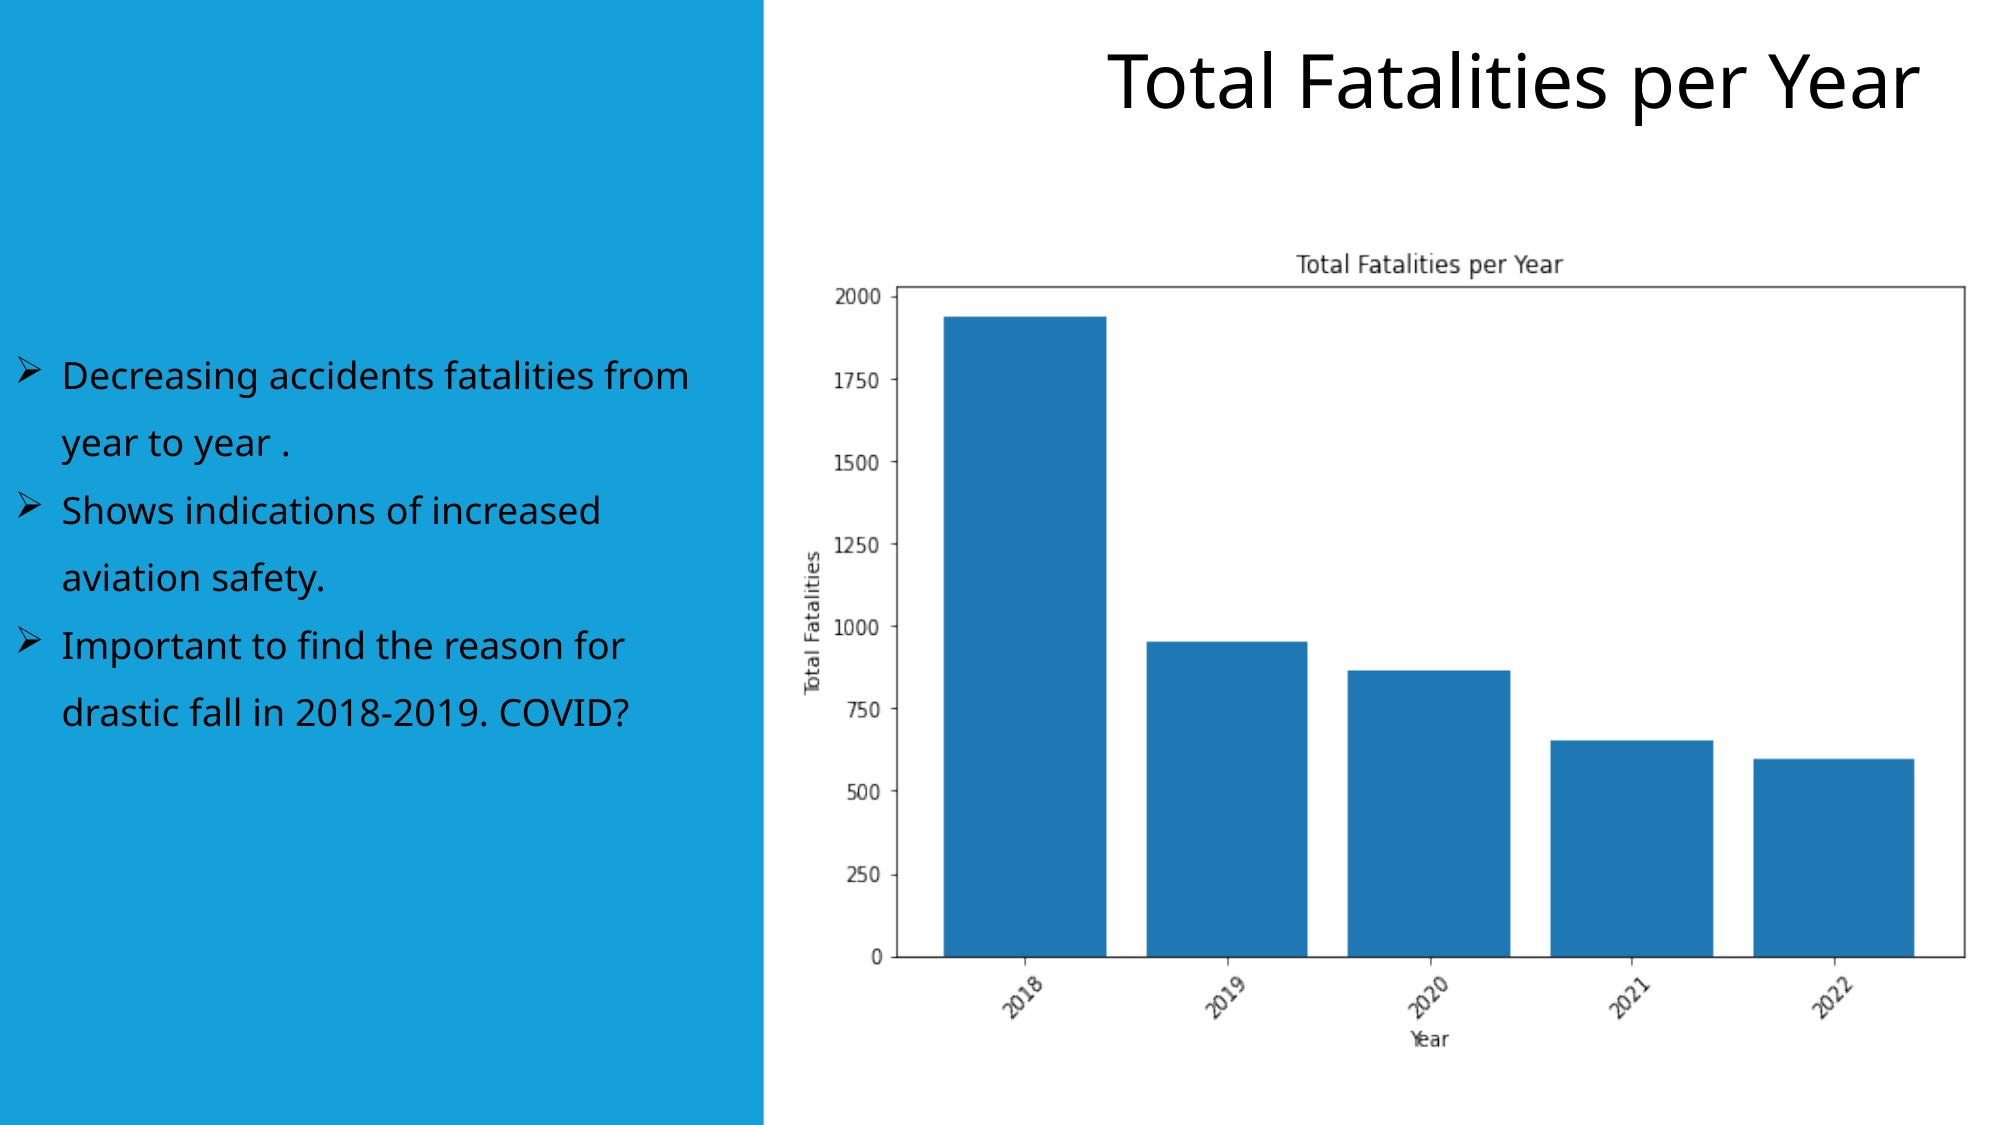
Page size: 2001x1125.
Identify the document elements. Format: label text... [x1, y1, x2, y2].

text_box Total Fatalities per Year [1092, 25, 1957, 131]
picture [792, 239, 1977, 1067]
text_box Decreasing accidents fatalities from year to year . Shows indications of increased aviation safety. Important to find the reason for drastic fall in 2018-2019. COVID? [0, 321, 764, 742]
